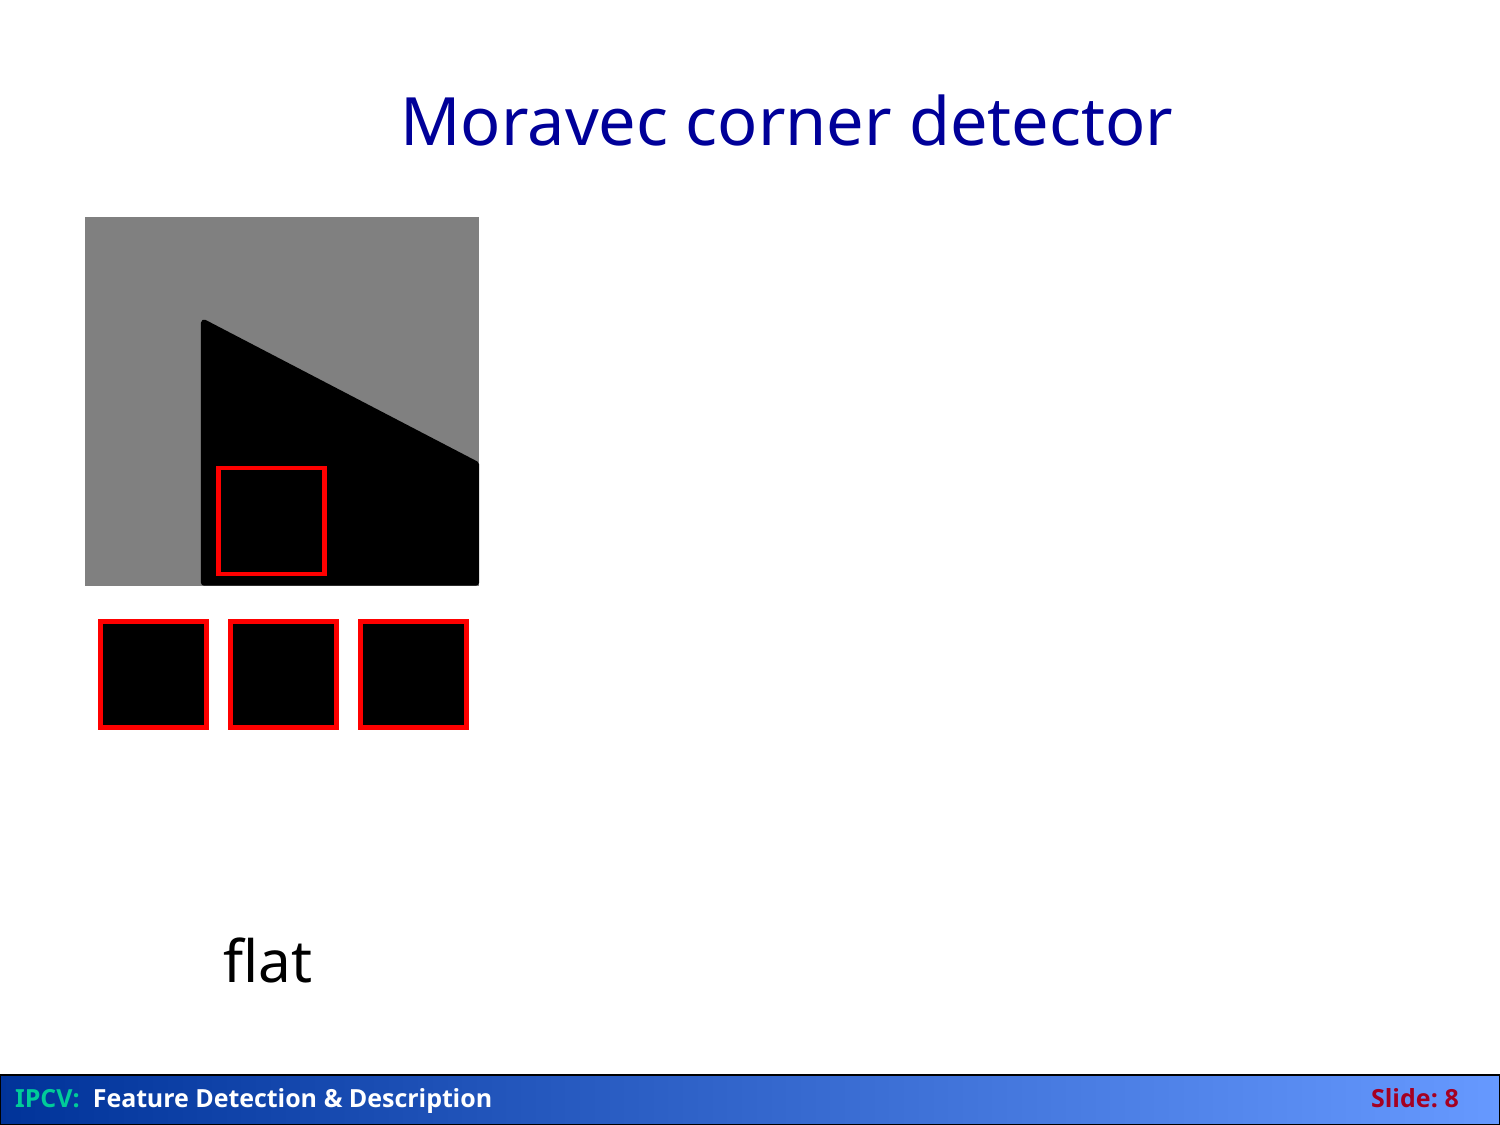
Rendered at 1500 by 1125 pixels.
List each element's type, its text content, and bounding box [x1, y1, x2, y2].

text_box [230, 621, 337, 728]
text_box flat [208, 916, 328, 1002]
title Moravec corner detector [112, 24, 1463, 213]
text_box [100, 621, 207, 728]
footer IPCV: Feature Detection & Description Slide: 8 [0, 1074, 1500, 1125]
text_box [360, 621, 467, 728]
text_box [88, 219, 477, 583]
